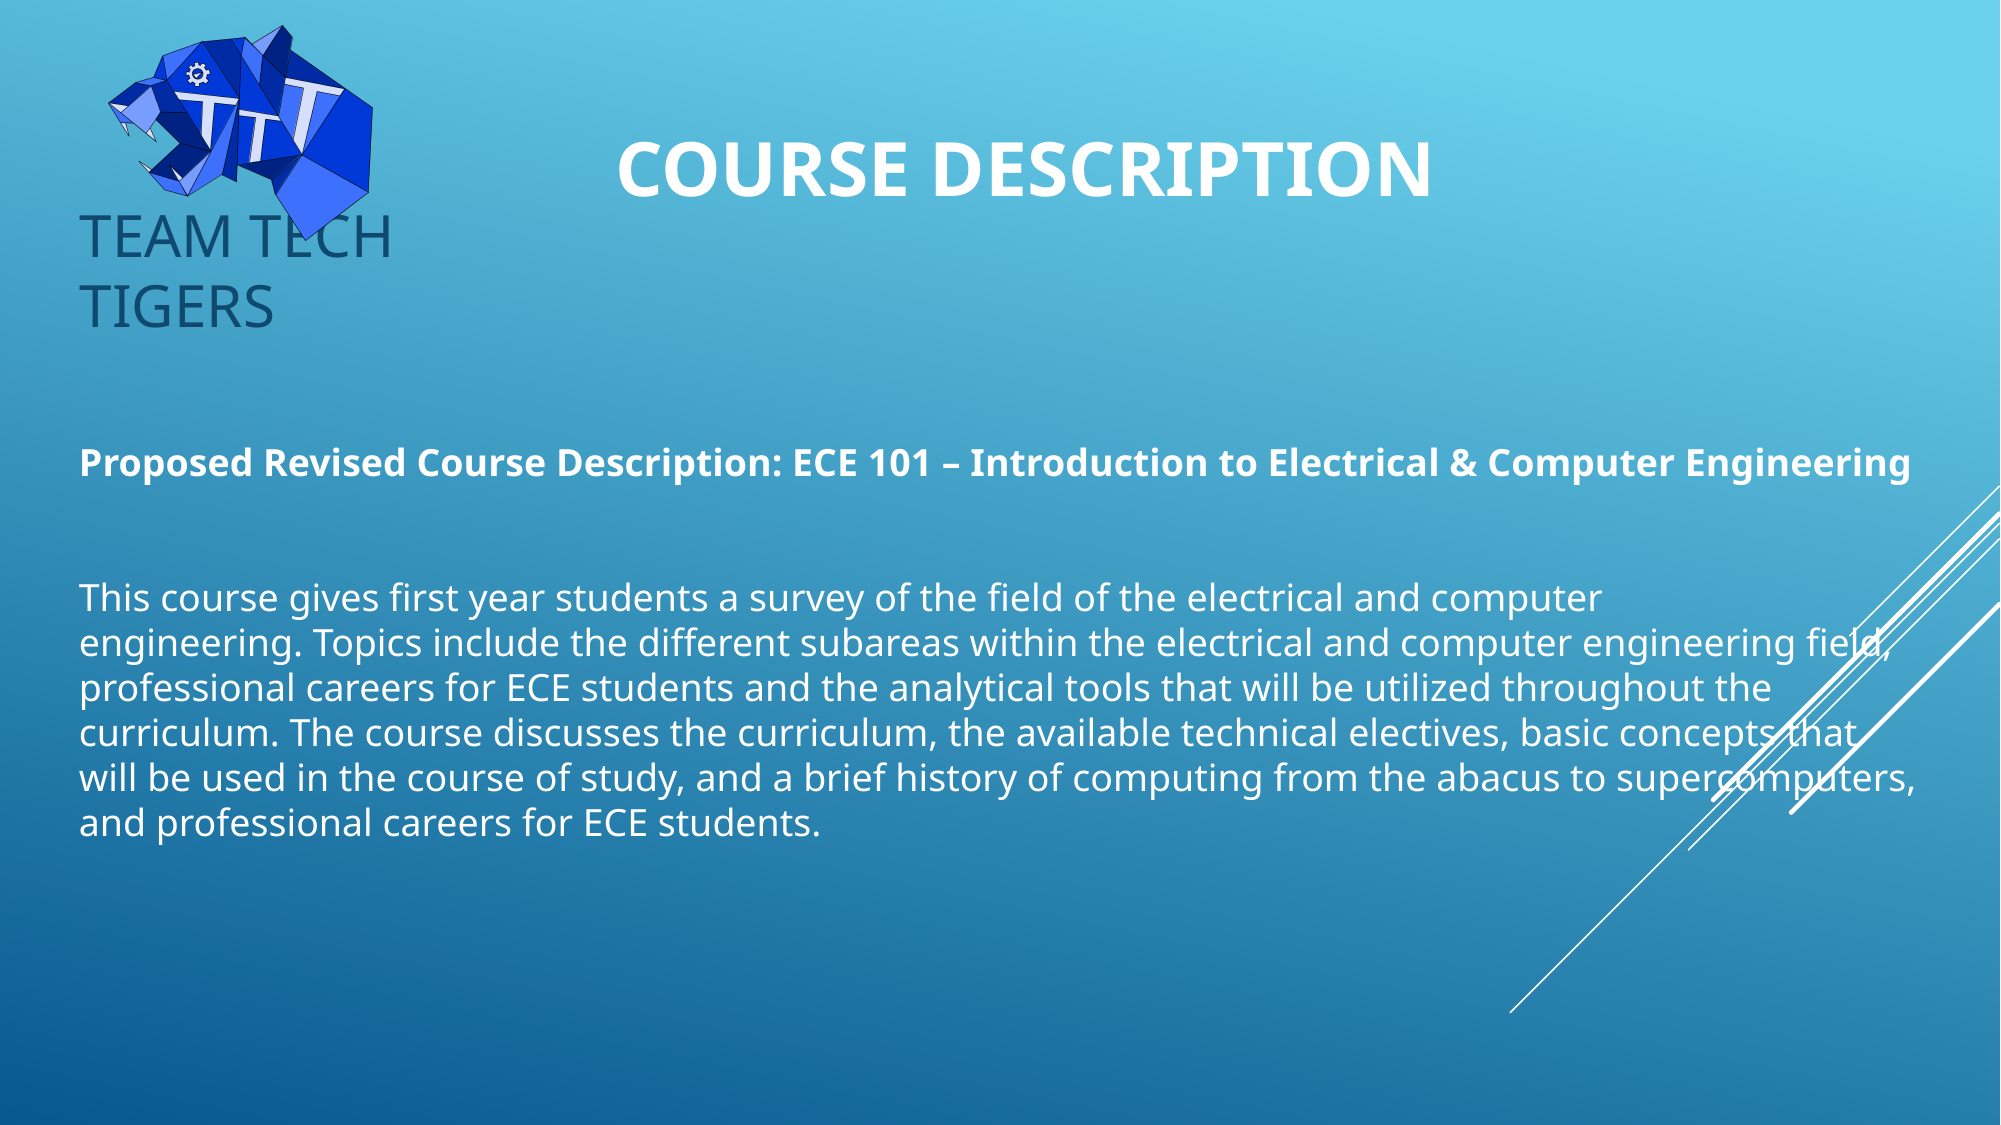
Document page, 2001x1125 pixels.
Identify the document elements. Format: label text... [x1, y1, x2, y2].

text_box Team Tech Tigers [64, 230, 496, 309]
text_box Proposed Revised Course Description: ECE 101 – Introduction to Electrical & Computer Engineering This course gives first year students a survey of the field of the electrical and computer engineering. Topics include the different subareas within the electrical and computer engineering field, professional careers for ECE students and the analytical tools that will be utilized throughout the curriculum. The course discusses the curriculum, the available technical electives, basic concepts that will be used in the course of study, and a brief history of computing from the abacus to supercomputers, and professional careers for ECE students. [64, 431, 1936, 851]
title Course Description [600, 43, 2000, 291]
picture [108, 24, 373, 242]
